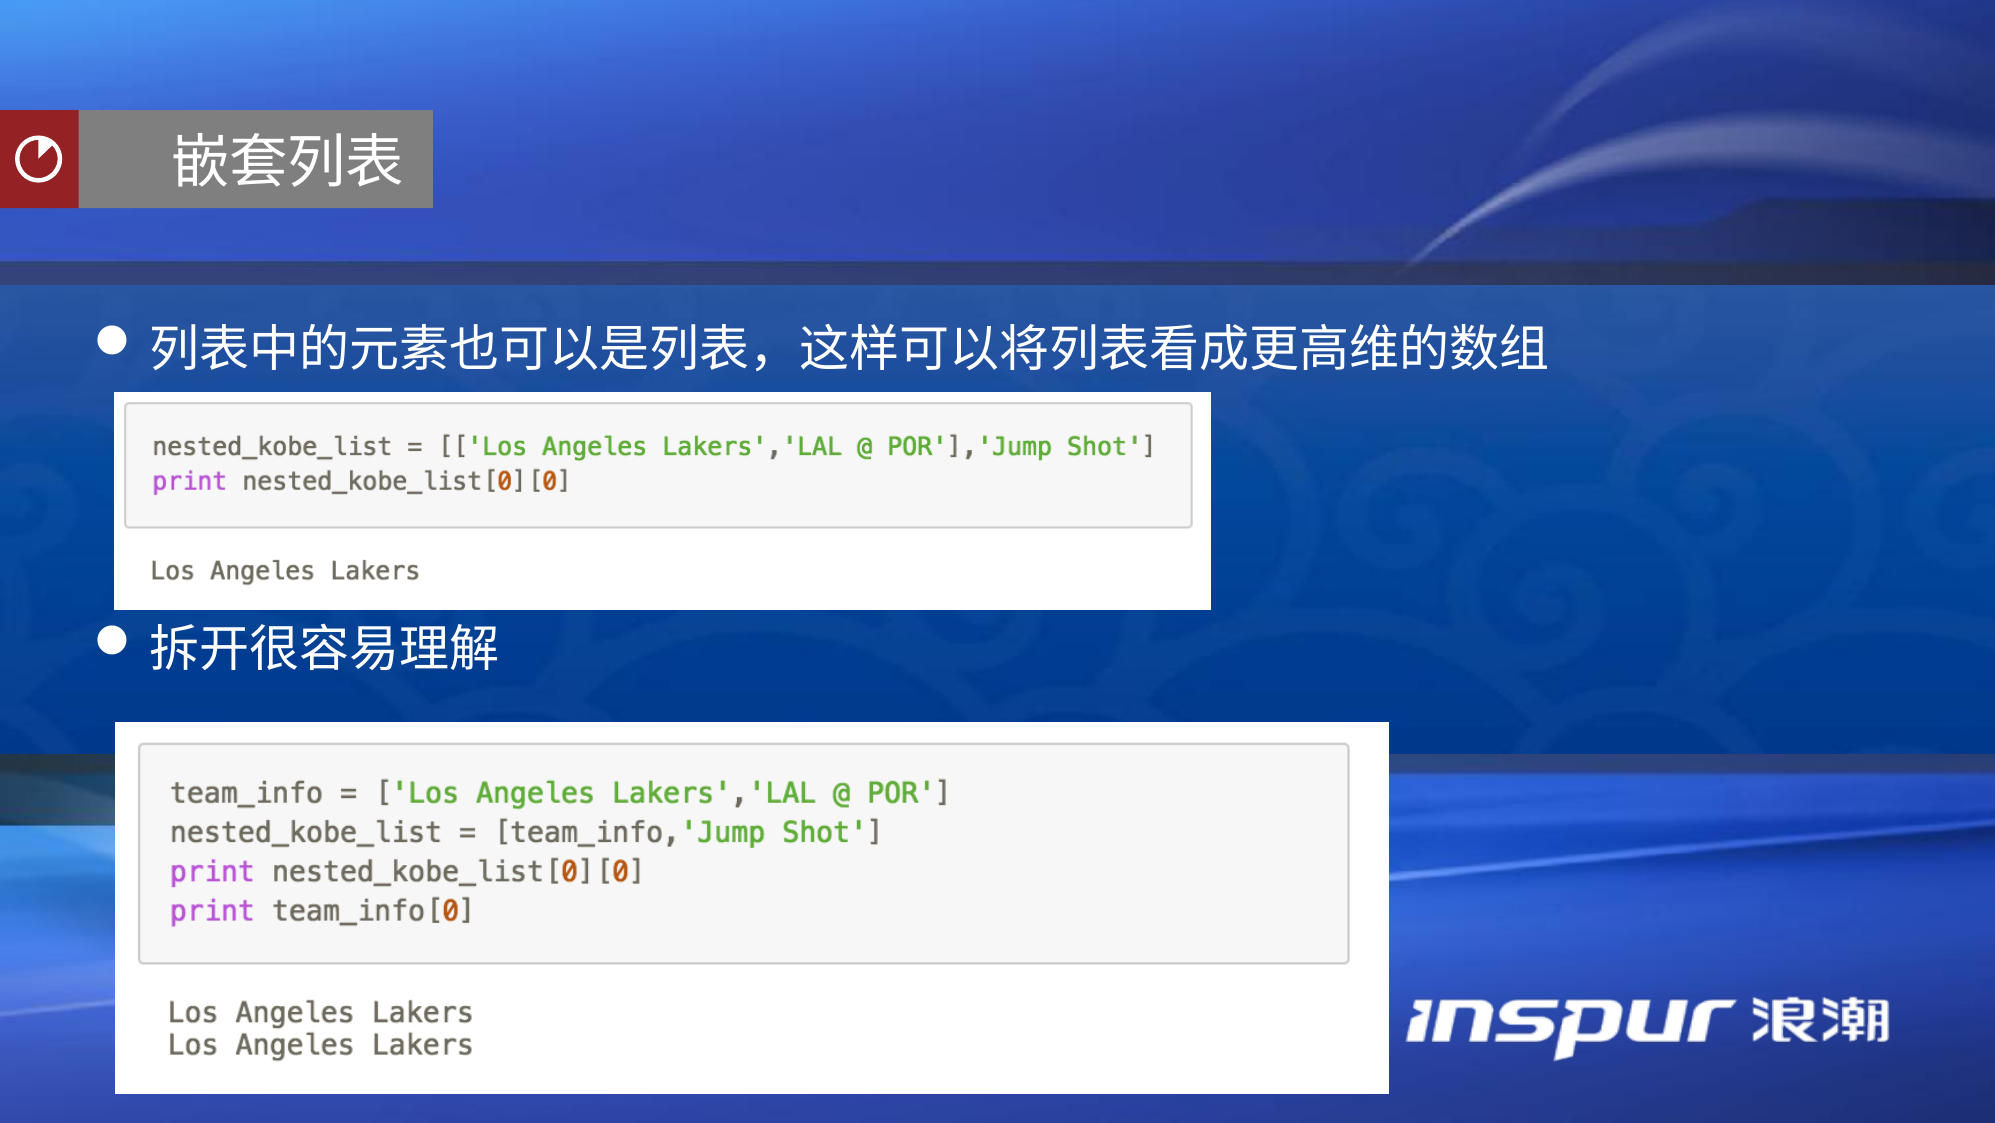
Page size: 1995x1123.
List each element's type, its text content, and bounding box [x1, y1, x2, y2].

text_box 列表中的元素也可以是列表，这样可以将列表看成更高维的数组 拆开很容易理解 [78, 278, 1981, 947]
picture [0, 0, 1995, 1123]
text_box [77, 108, 435, 210]
text_box 嵌套列表 [156, 116, 741, 202]
text_box [0, 108, 77, 210]
text_box [15, 135, 63, 183]
